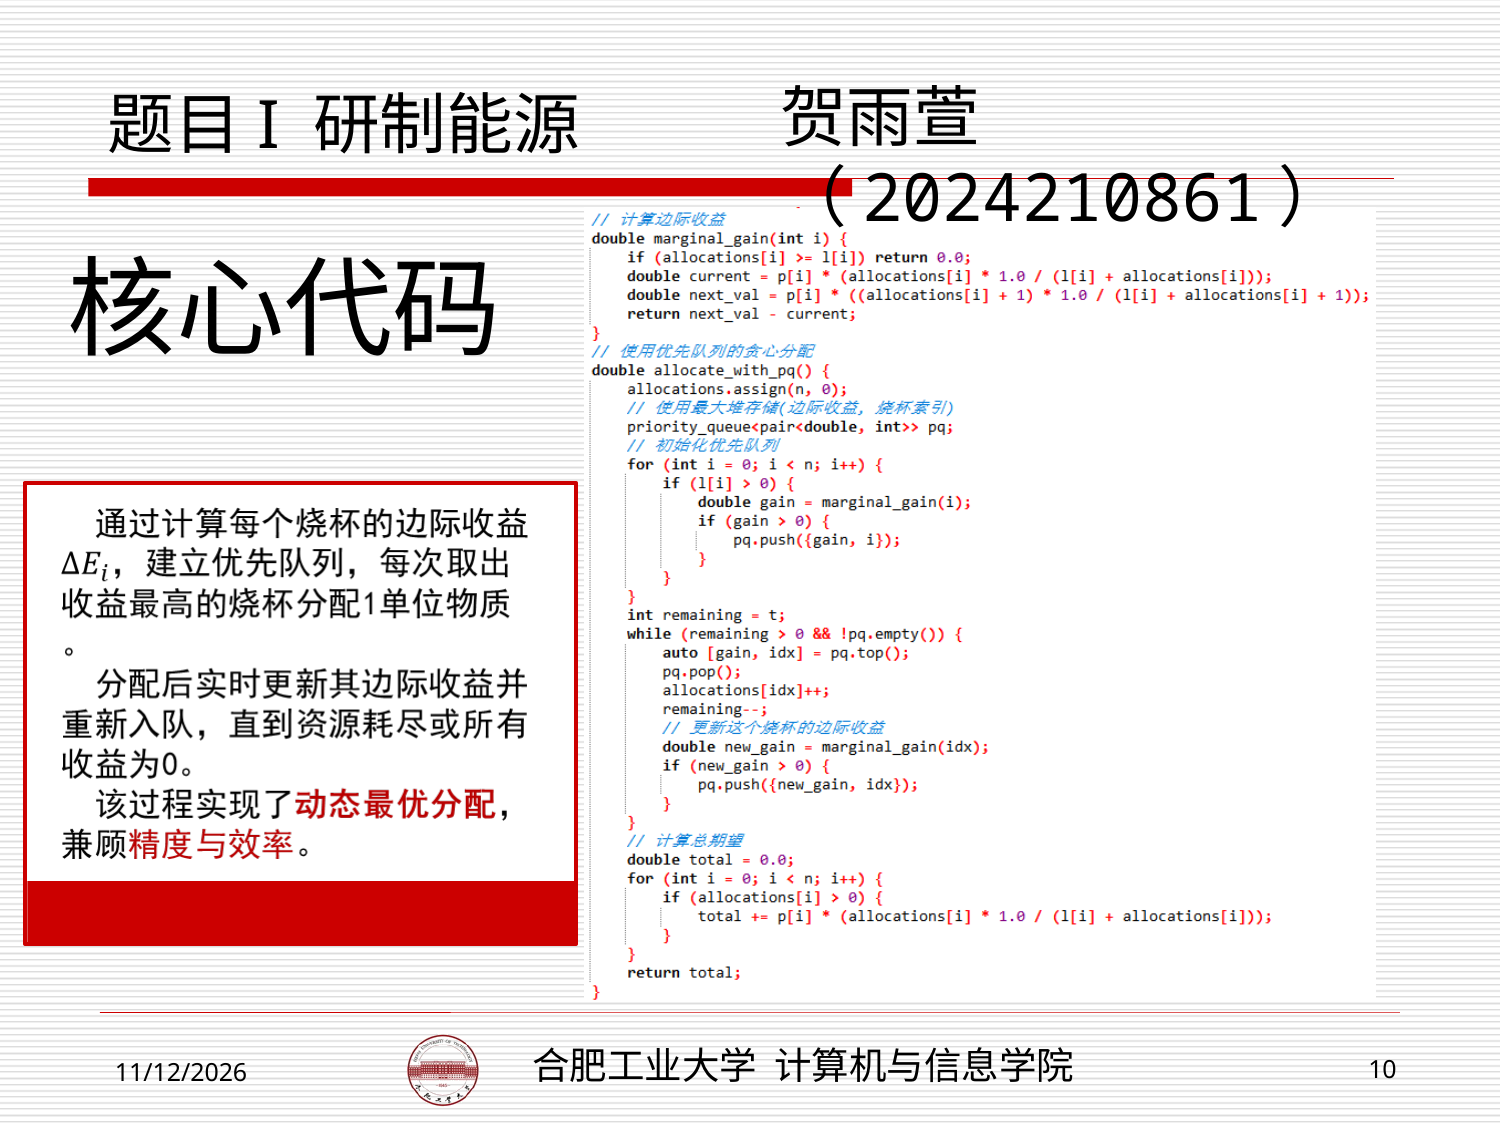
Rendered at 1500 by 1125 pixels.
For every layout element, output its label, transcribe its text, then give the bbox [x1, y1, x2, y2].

text_box [46, 494, 559, 873]
text_box [23, 481, 578, 946]
picture [0, 0, 1500, 1125]
text_box 贺雨萱（2024210861） [765, 67, 1490, 243]
text_box [27, 881, 577, 944]
text_box 题目I 研制能源 [92, 74, 765, 197]
text_box 核心代码 [53, 231, 550, 377]
